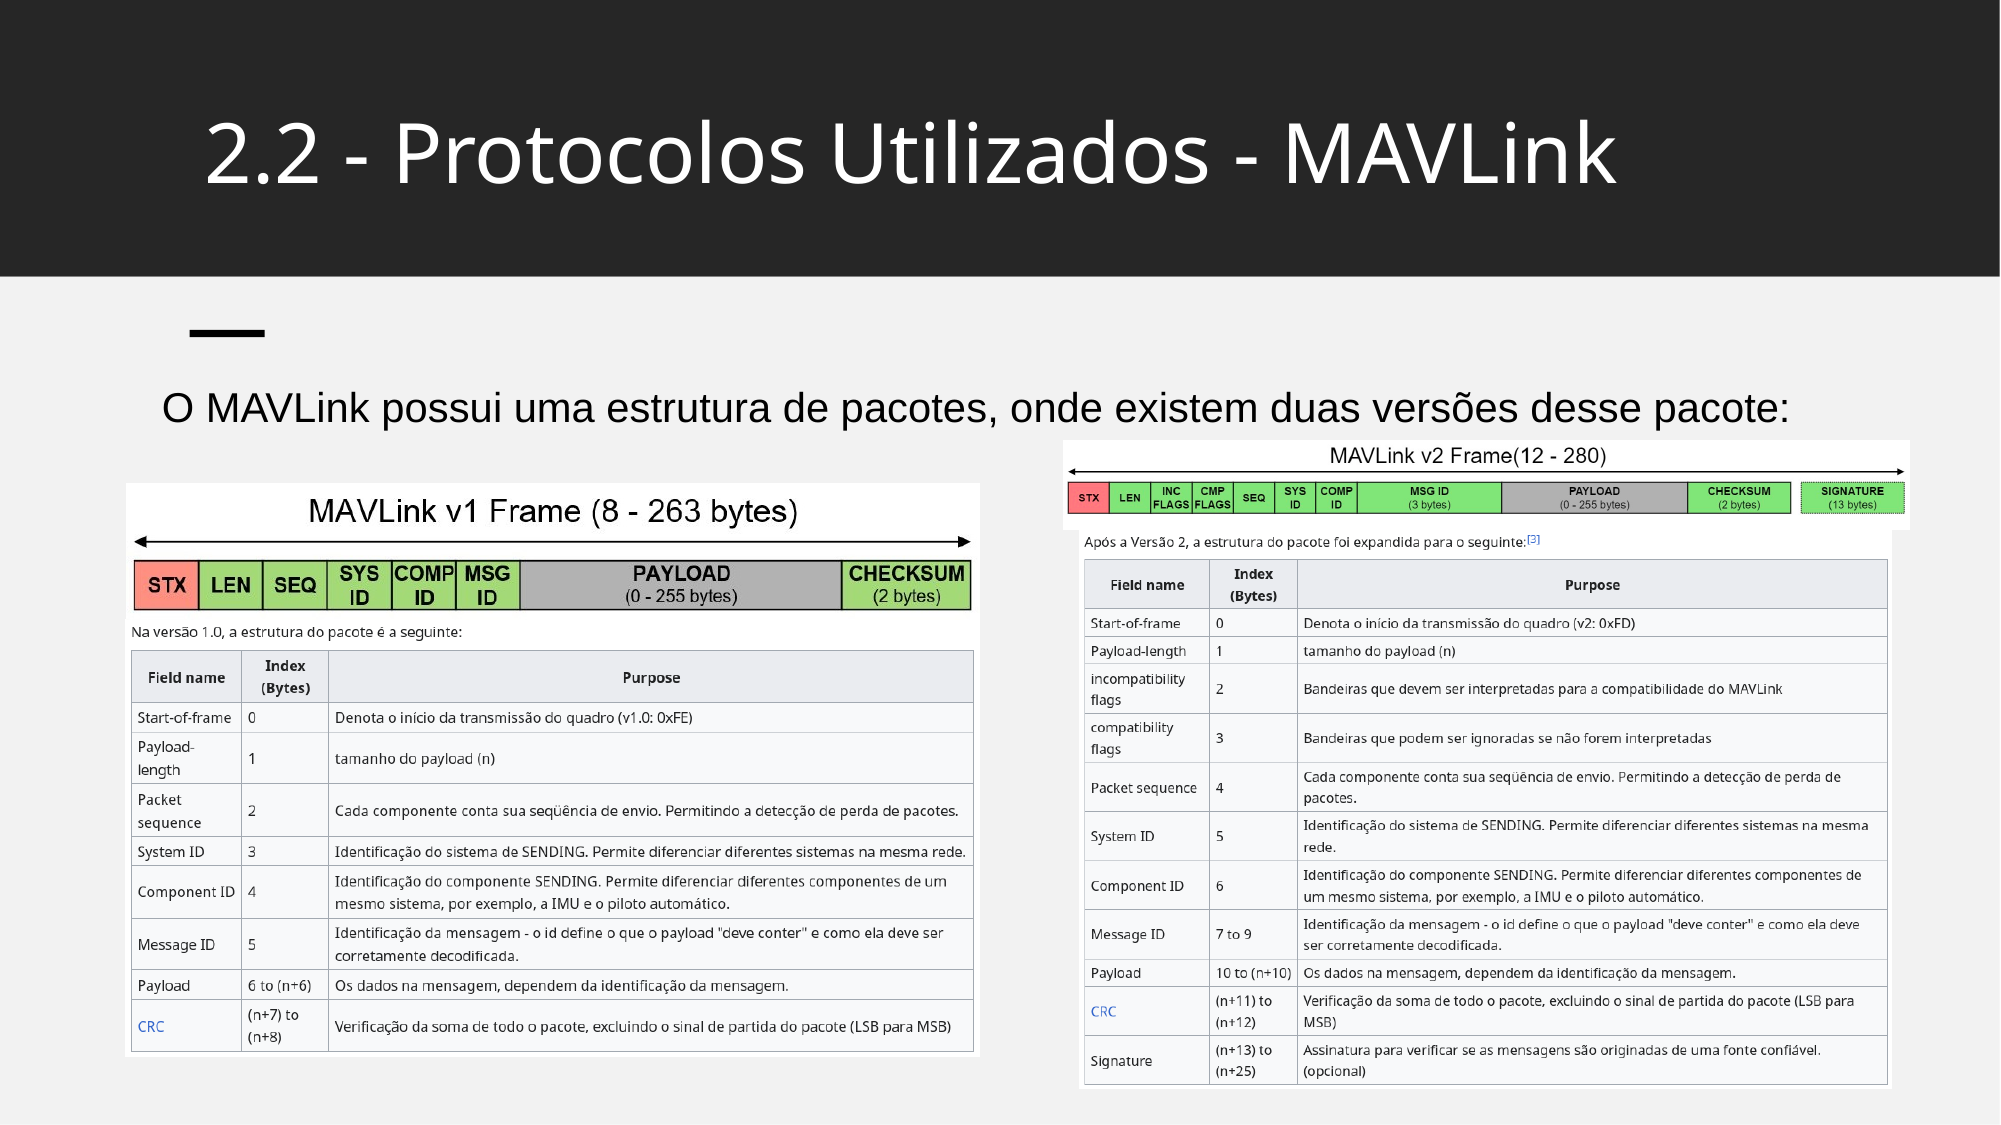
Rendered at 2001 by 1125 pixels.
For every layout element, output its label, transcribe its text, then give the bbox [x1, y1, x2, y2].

picture [1062, 439, 1910, 1089]
text_box [0, 0, 2000, 275]
text_box [0, 275, 2000, 1125]
text_box O MAVLink possui uma estrutura de pacotes, onde existem duas versões desse pacote: [147, 361, 1812, 439]
title 2.2 - Protocolos Utilizados - MAVLink [189, 104, 1812, 253]
picture [125, 482, 981, 1057]
text_box [188, 328, 266, 339]
